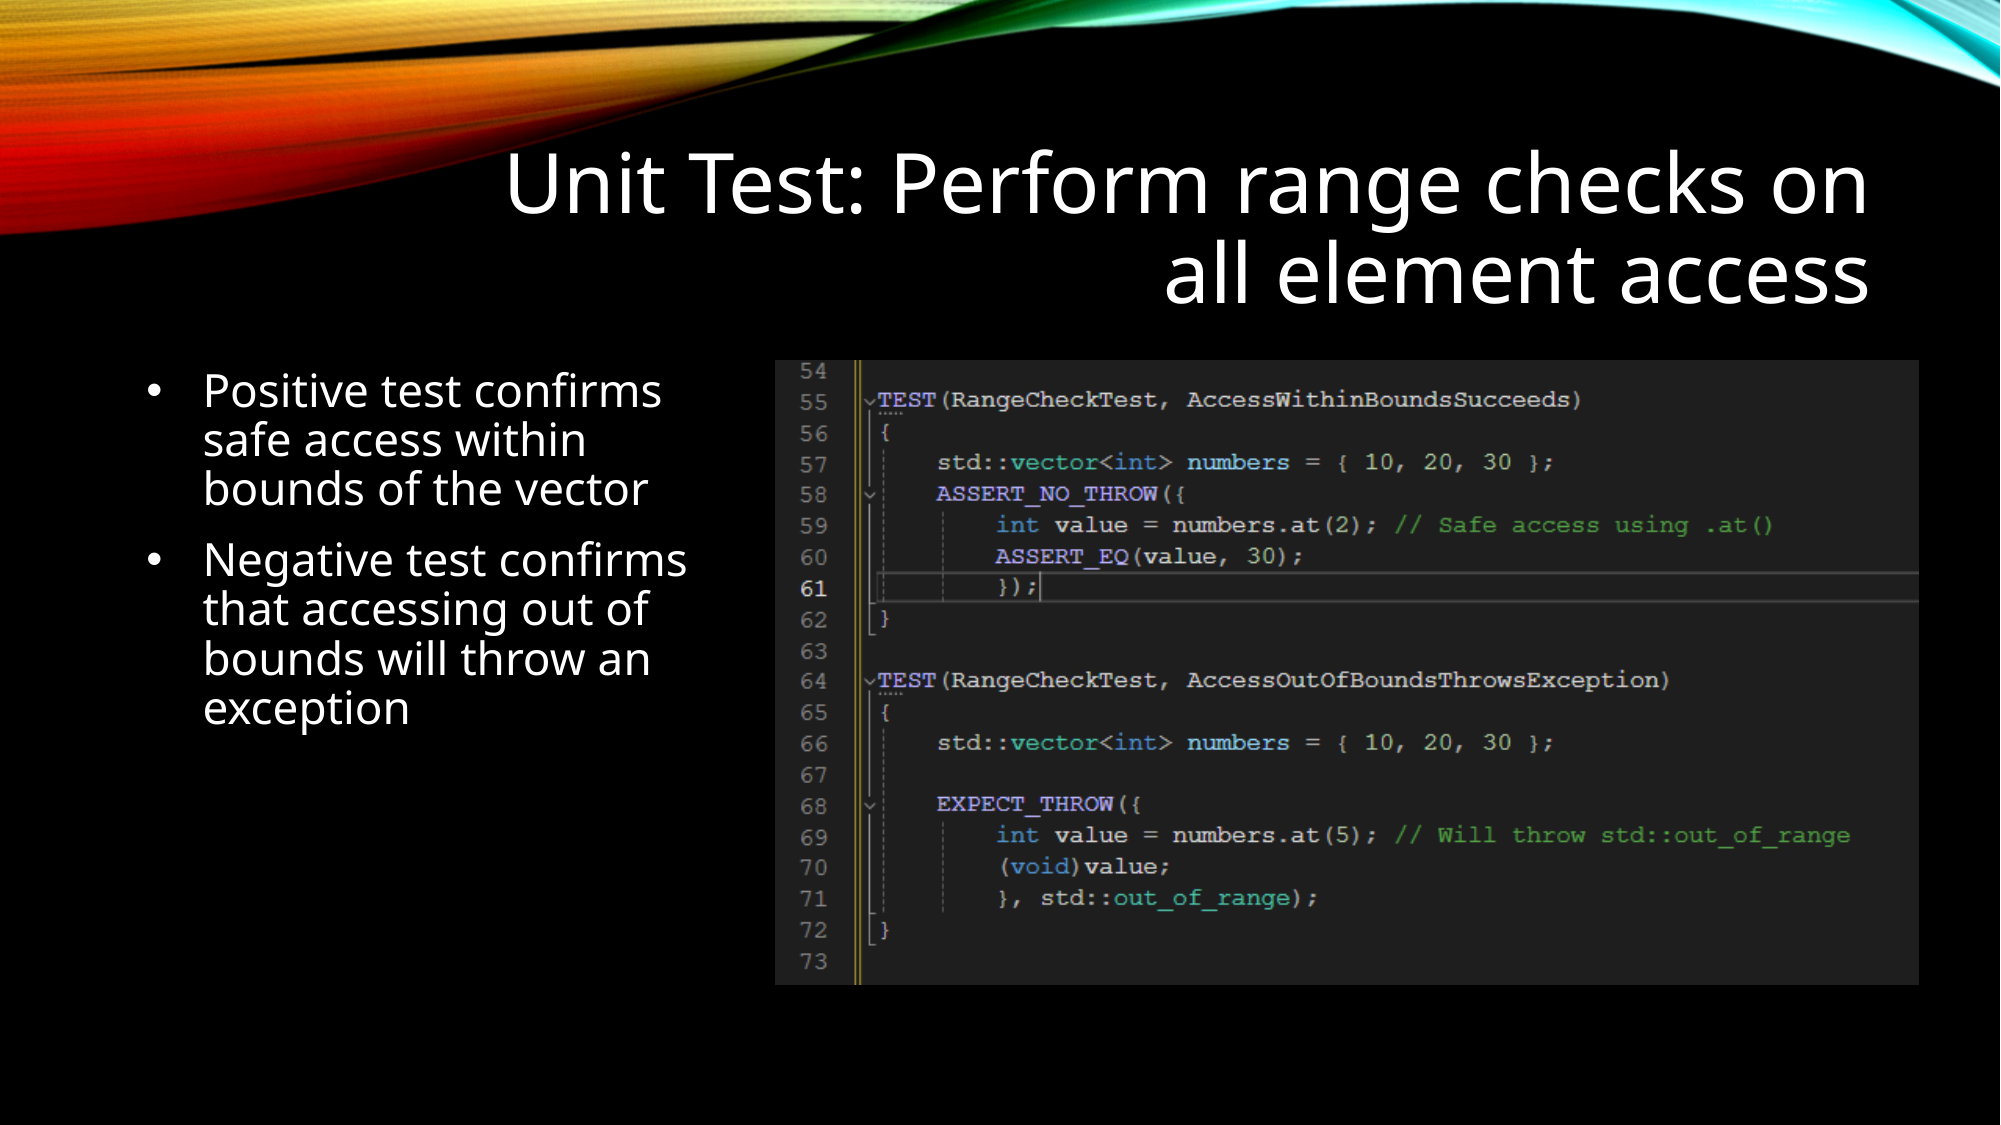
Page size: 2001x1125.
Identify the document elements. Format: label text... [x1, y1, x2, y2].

picture [0, 0, 2000, 237]
list Positive test confirms safe access within bounds of the vector Negative test confirms that accessing out of bounds will throw an exception [112, 360, 714, 1021]
title Unit Test: Perform range checks on all element access [474, 125, 1888, 338]
picture [775, 360, 1919, 985]
